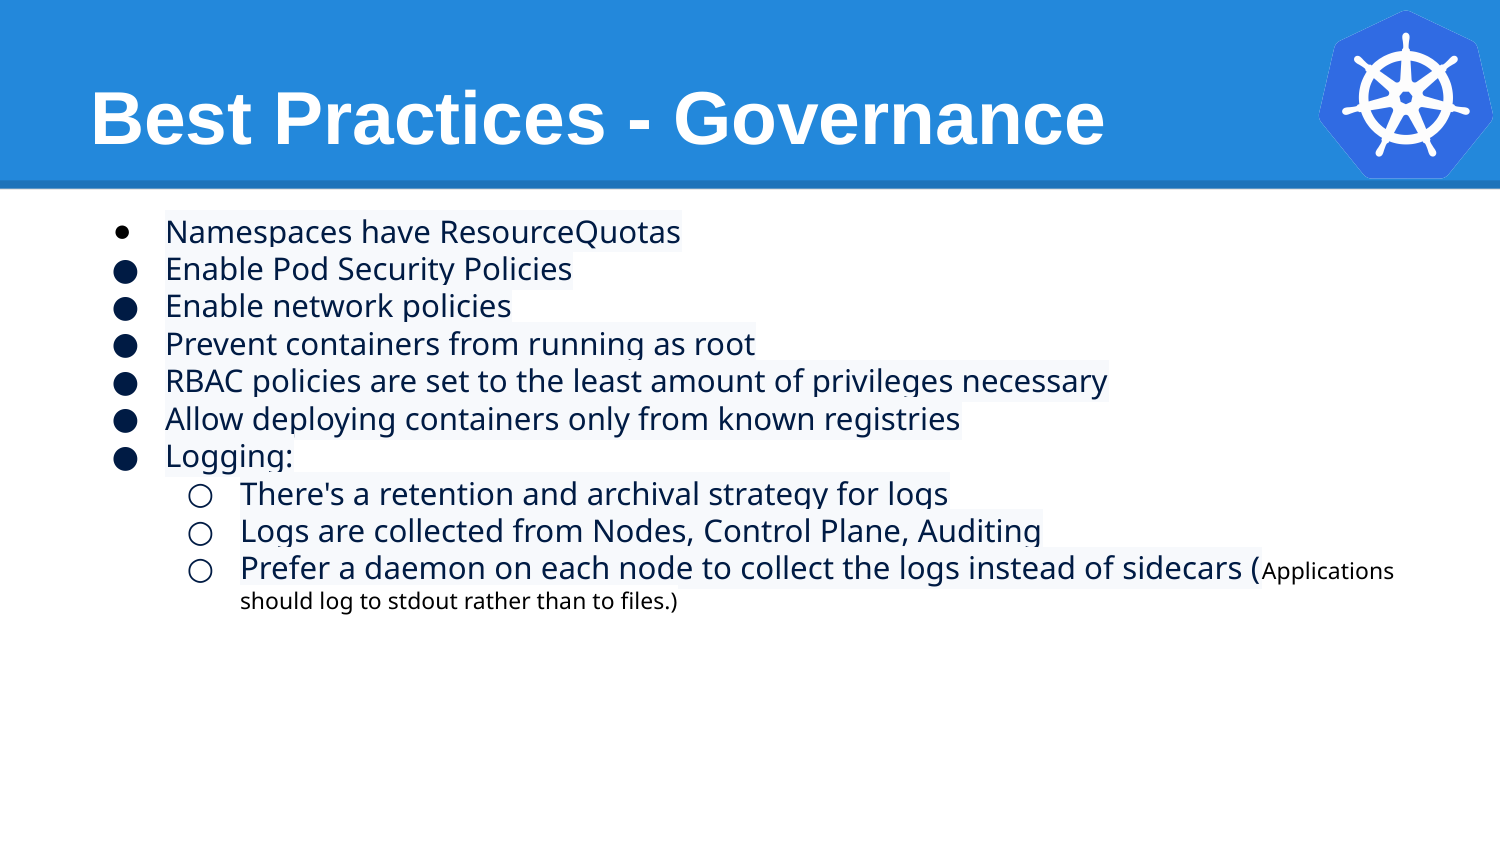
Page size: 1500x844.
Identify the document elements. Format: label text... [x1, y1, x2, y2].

title Best Practices - Governance [75, 33, 1425, 175]
picture [1318, 7, 1494, 182]
list Namespaces have ResourceQuotas Enable Pod Security Policies Enable network policies Prevent containers from running as root RBAC policies are set to the least amount of privileges necessary Allow deploying containers only from known registries Logging: There's a retention and archival strategy for logs Logs are collected from Nodes, Control Plane, Auditing Prefer a daemon on each node to collect the logs instead of sidecars (Applications should log to stdout rather than to files.) [75, 196, 1425, 808]
